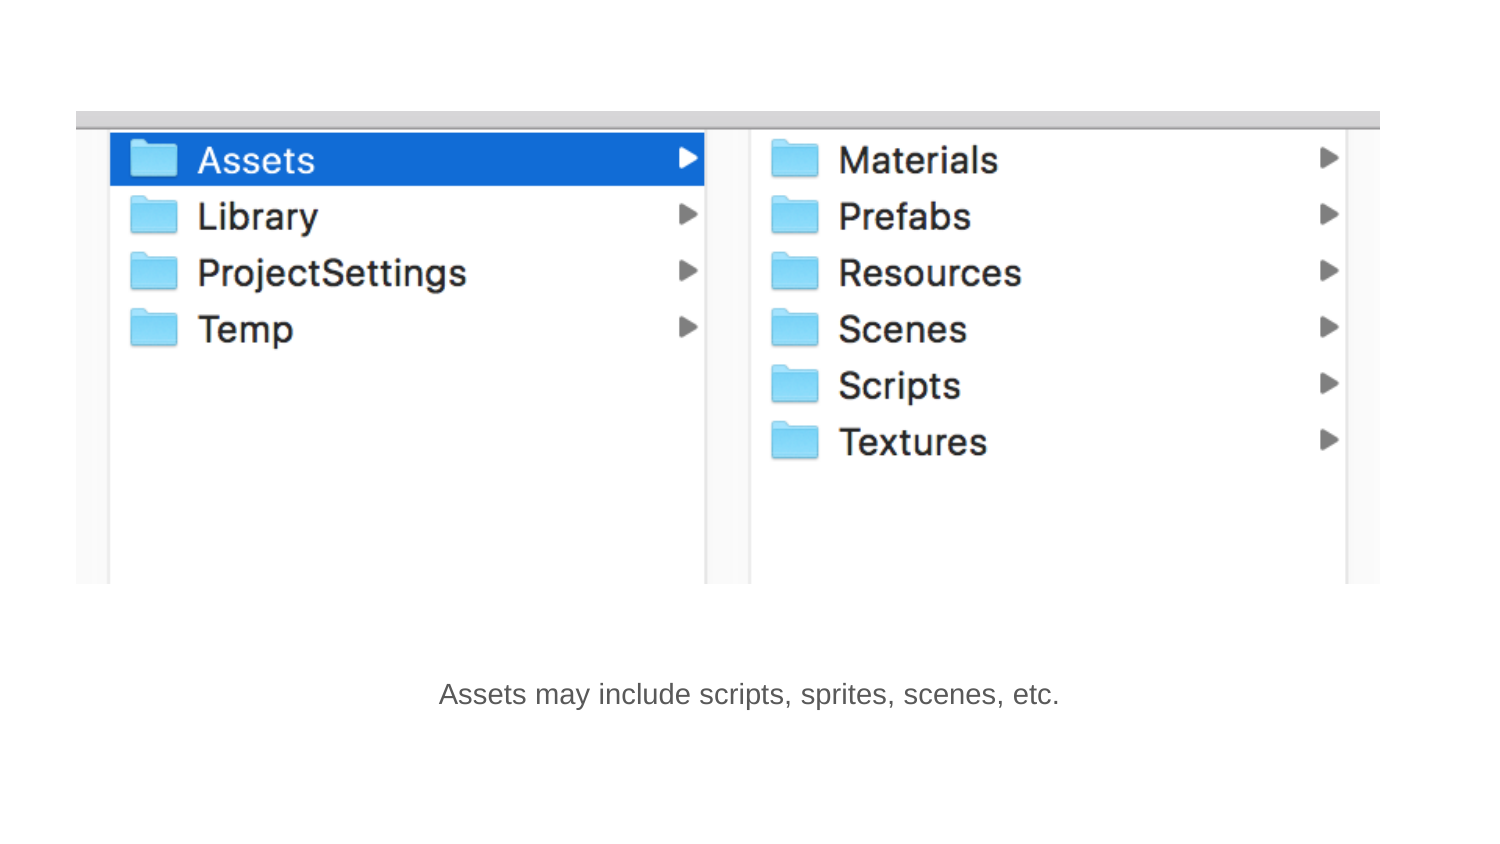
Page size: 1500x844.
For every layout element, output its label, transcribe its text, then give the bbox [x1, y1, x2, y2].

picture [76, 111, 1381, 584]
subtitle Assets may include scripts, sprites, scenes, etc. [51, 660, 1449, 791]
